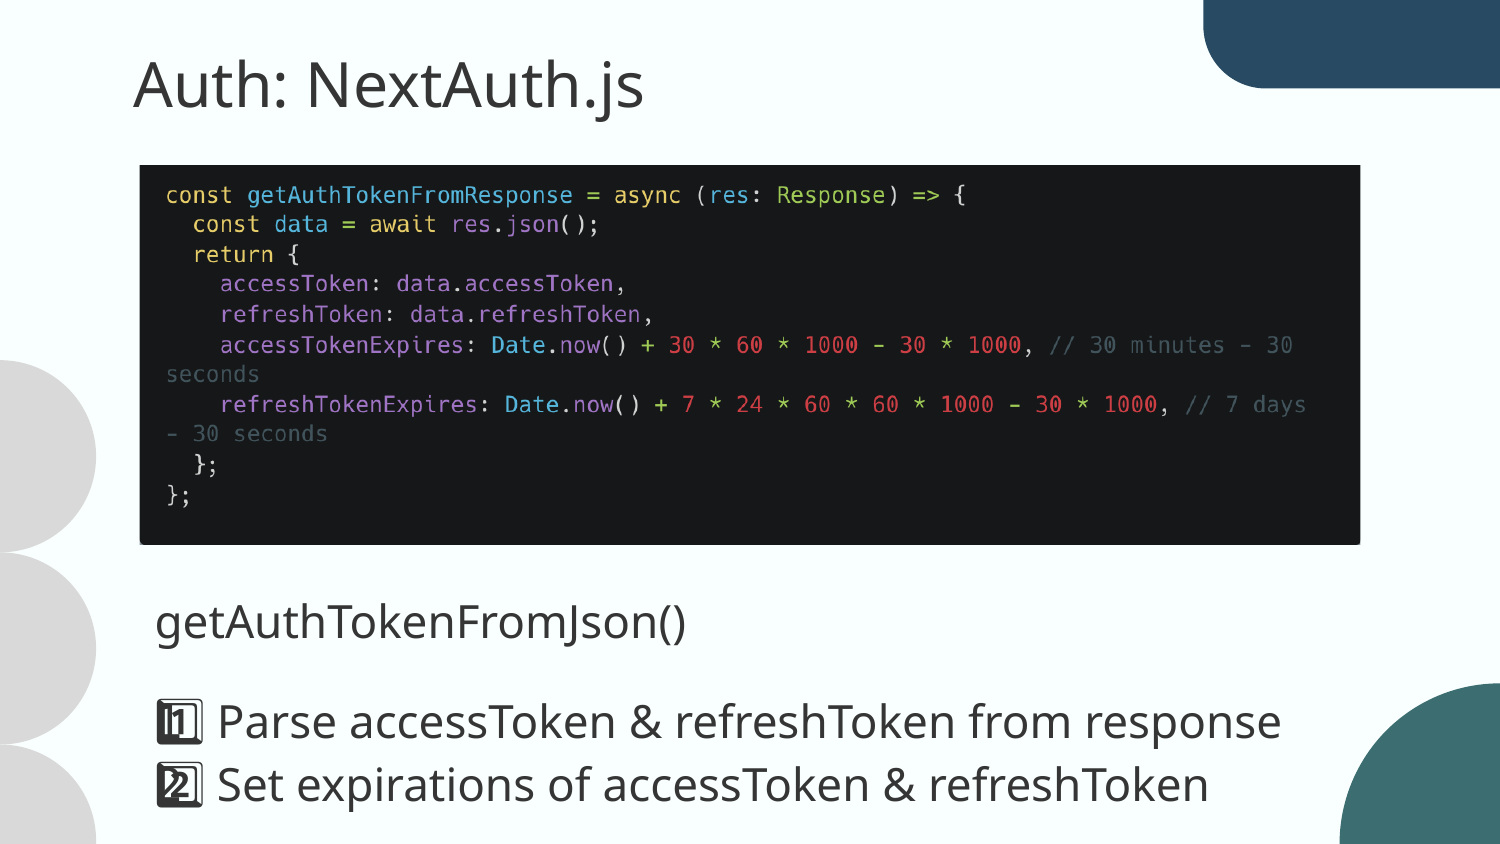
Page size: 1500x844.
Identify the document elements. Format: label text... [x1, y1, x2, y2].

picture [139, 164, 1361, 545]
subtitle getAuthTokenFromJson() 1️⃣ Parse accessToken & refreshToken from response 2️⃣ Set expirations of accessToken & refreshToken [139, 563, 1361, 832]
title Auth: NextAuth.js [118, 30, 1382, 124]
